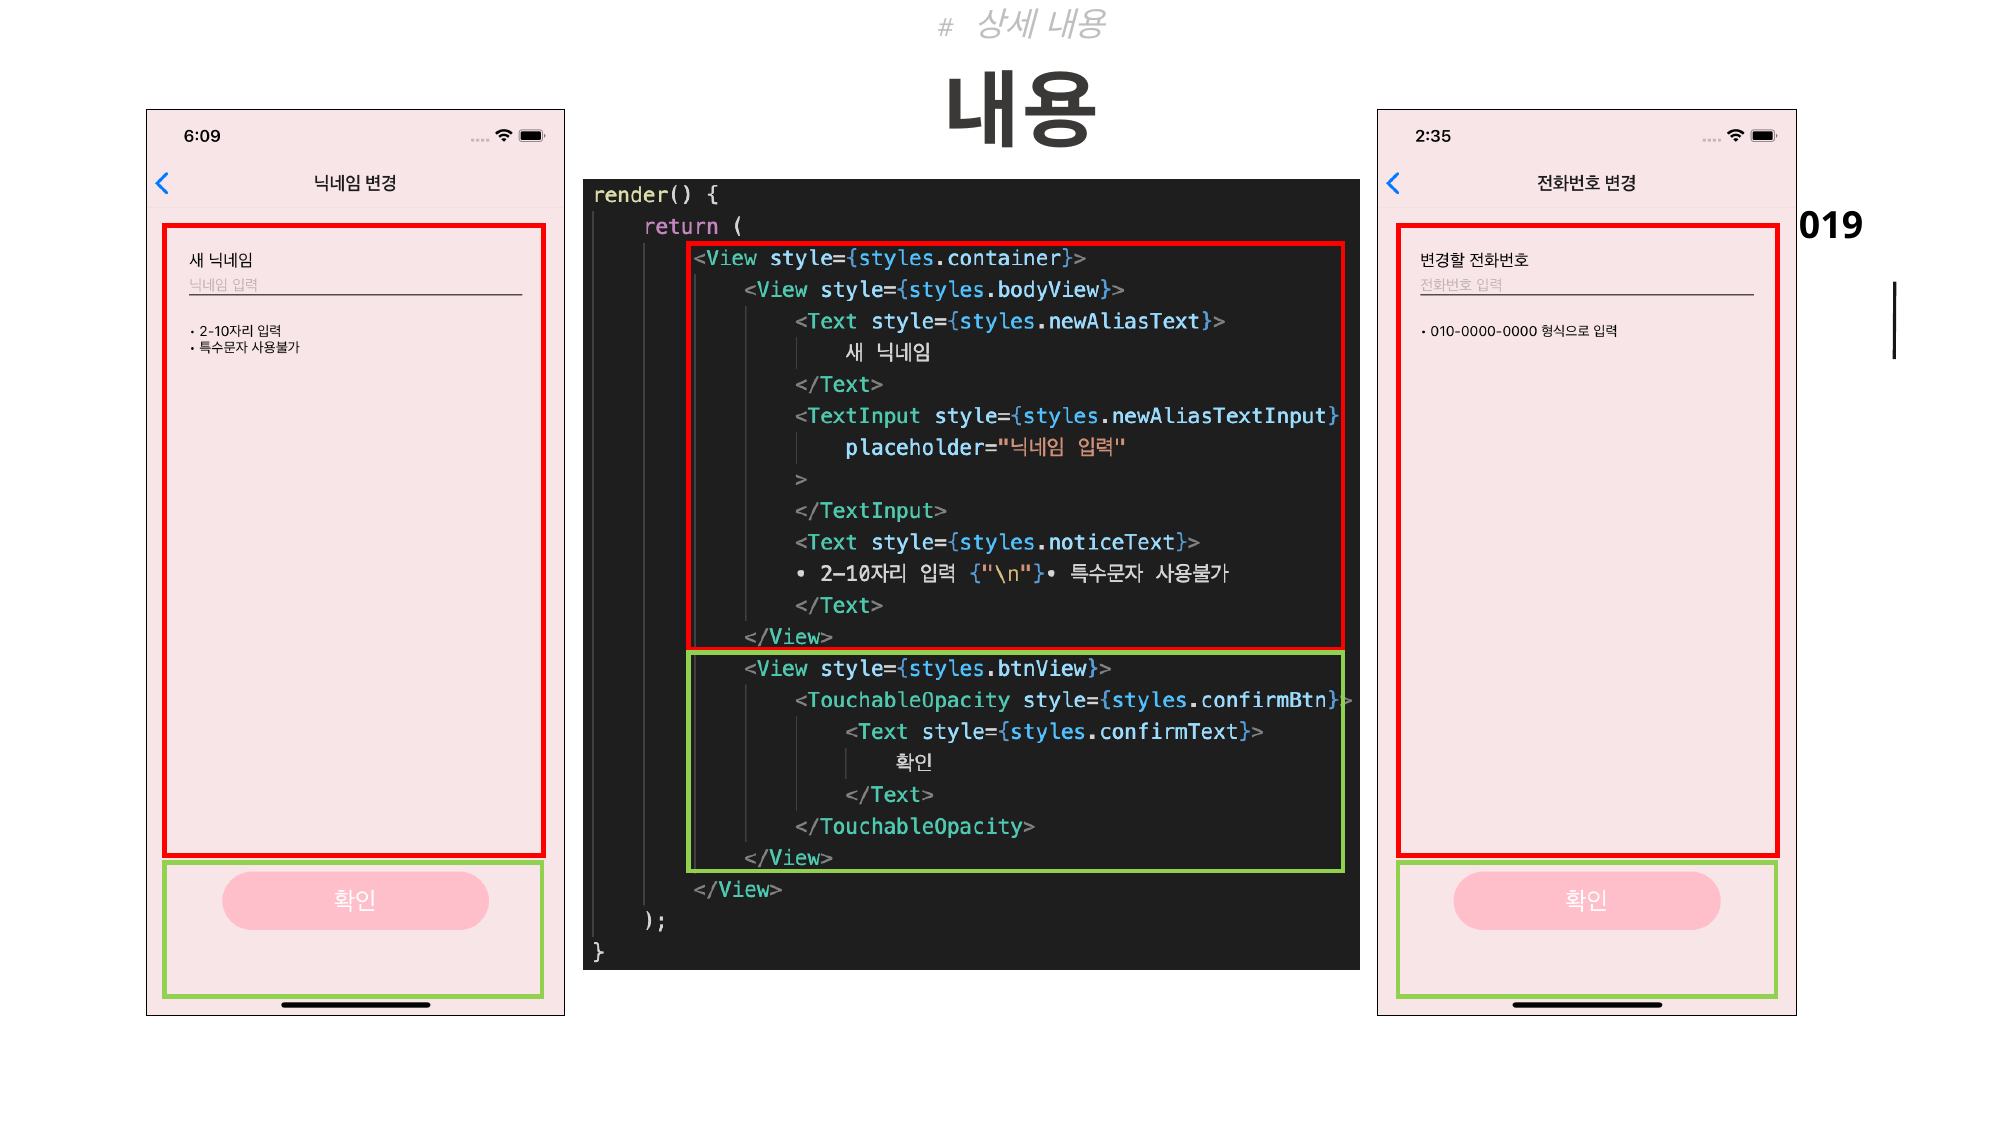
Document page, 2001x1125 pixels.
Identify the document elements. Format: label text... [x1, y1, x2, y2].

text_box # 상세 내용 [696, 0, 1346, 62]
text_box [146, 109, 566, 1016]
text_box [583, 179, 1360, 970]
text_box 내용 [370, 61, 1672, 196]
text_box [1377, 109, 1797, 1016]
